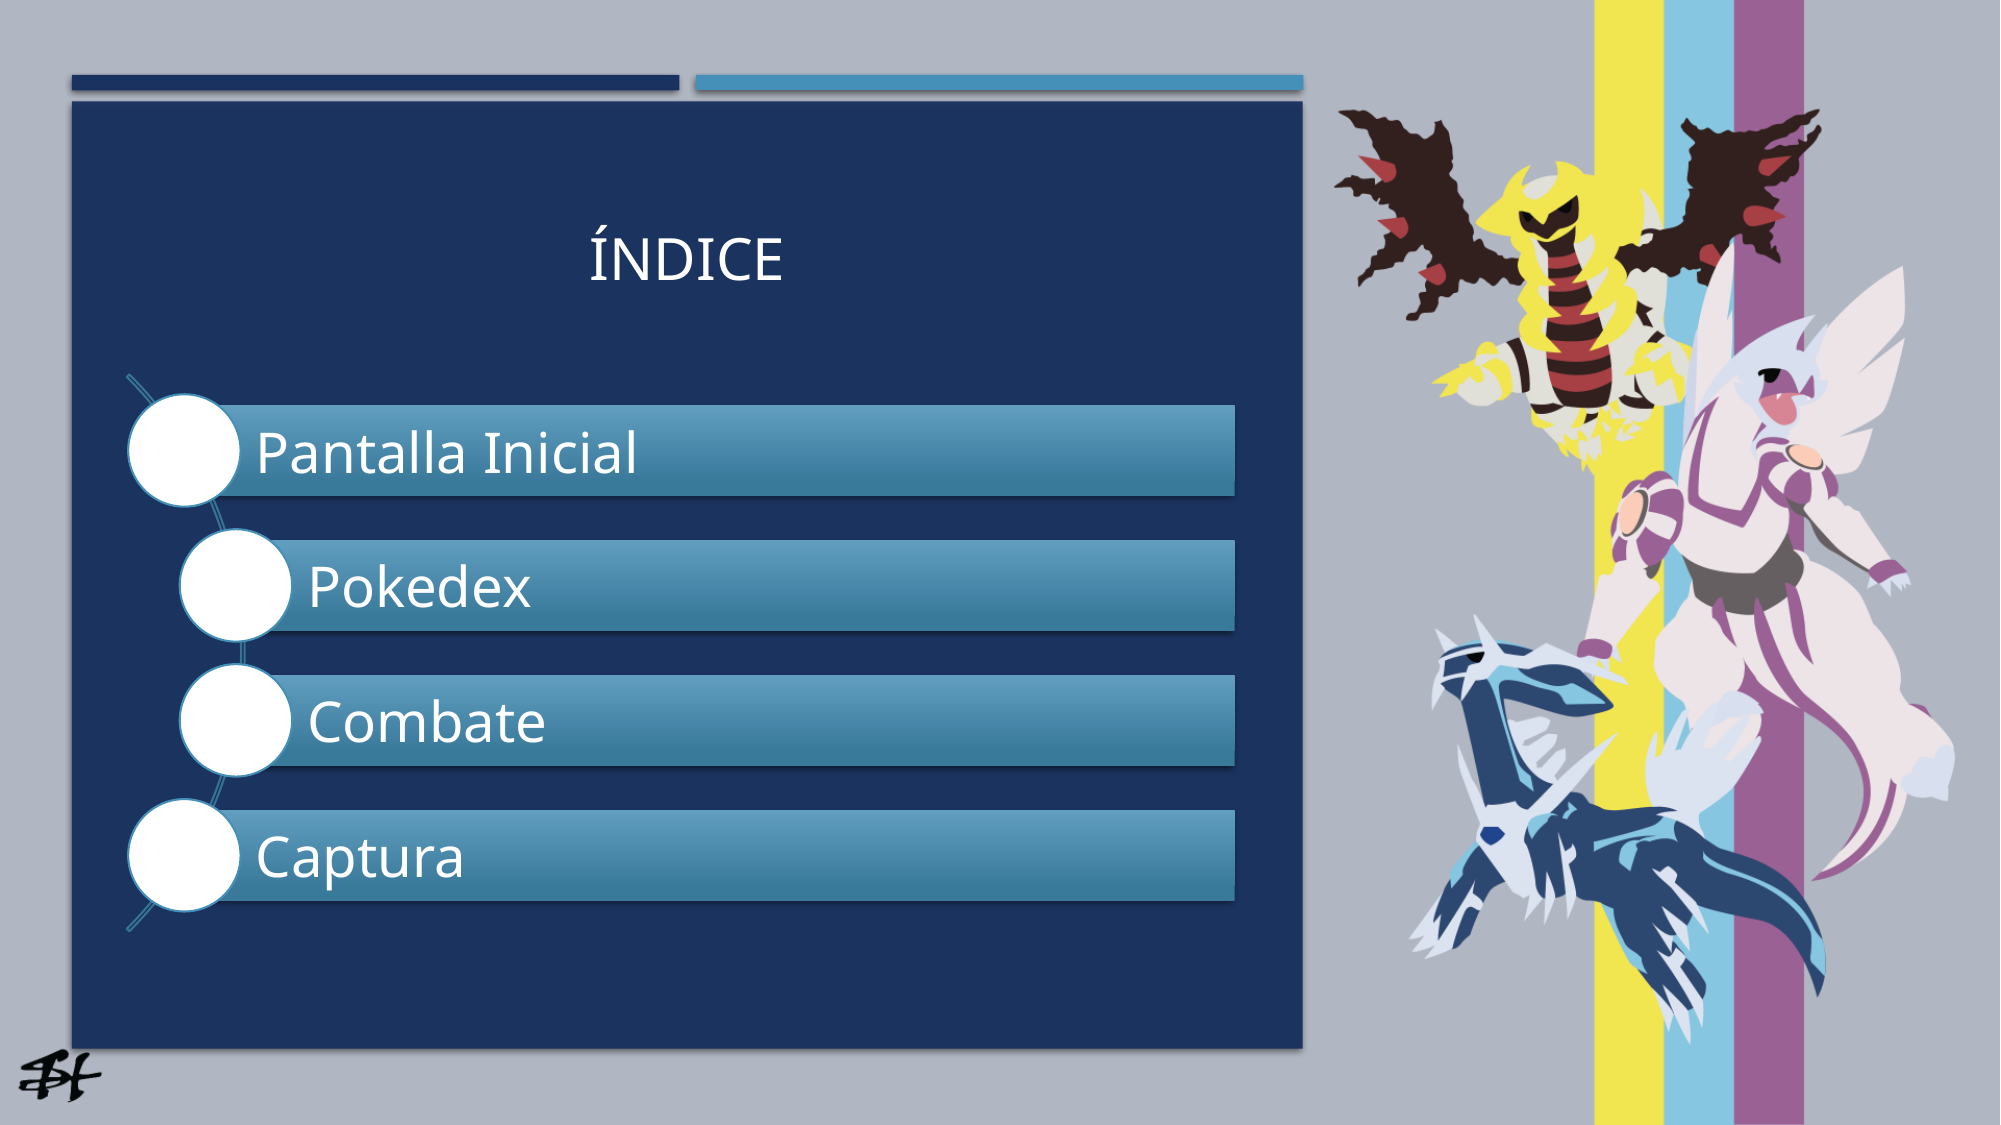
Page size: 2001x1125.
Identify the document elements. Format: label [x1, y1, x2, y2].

list [117, 359, 1243, 946]
text_box [71, 74, 1304, 1049]
picture [0, 0, 2000, 1125]
